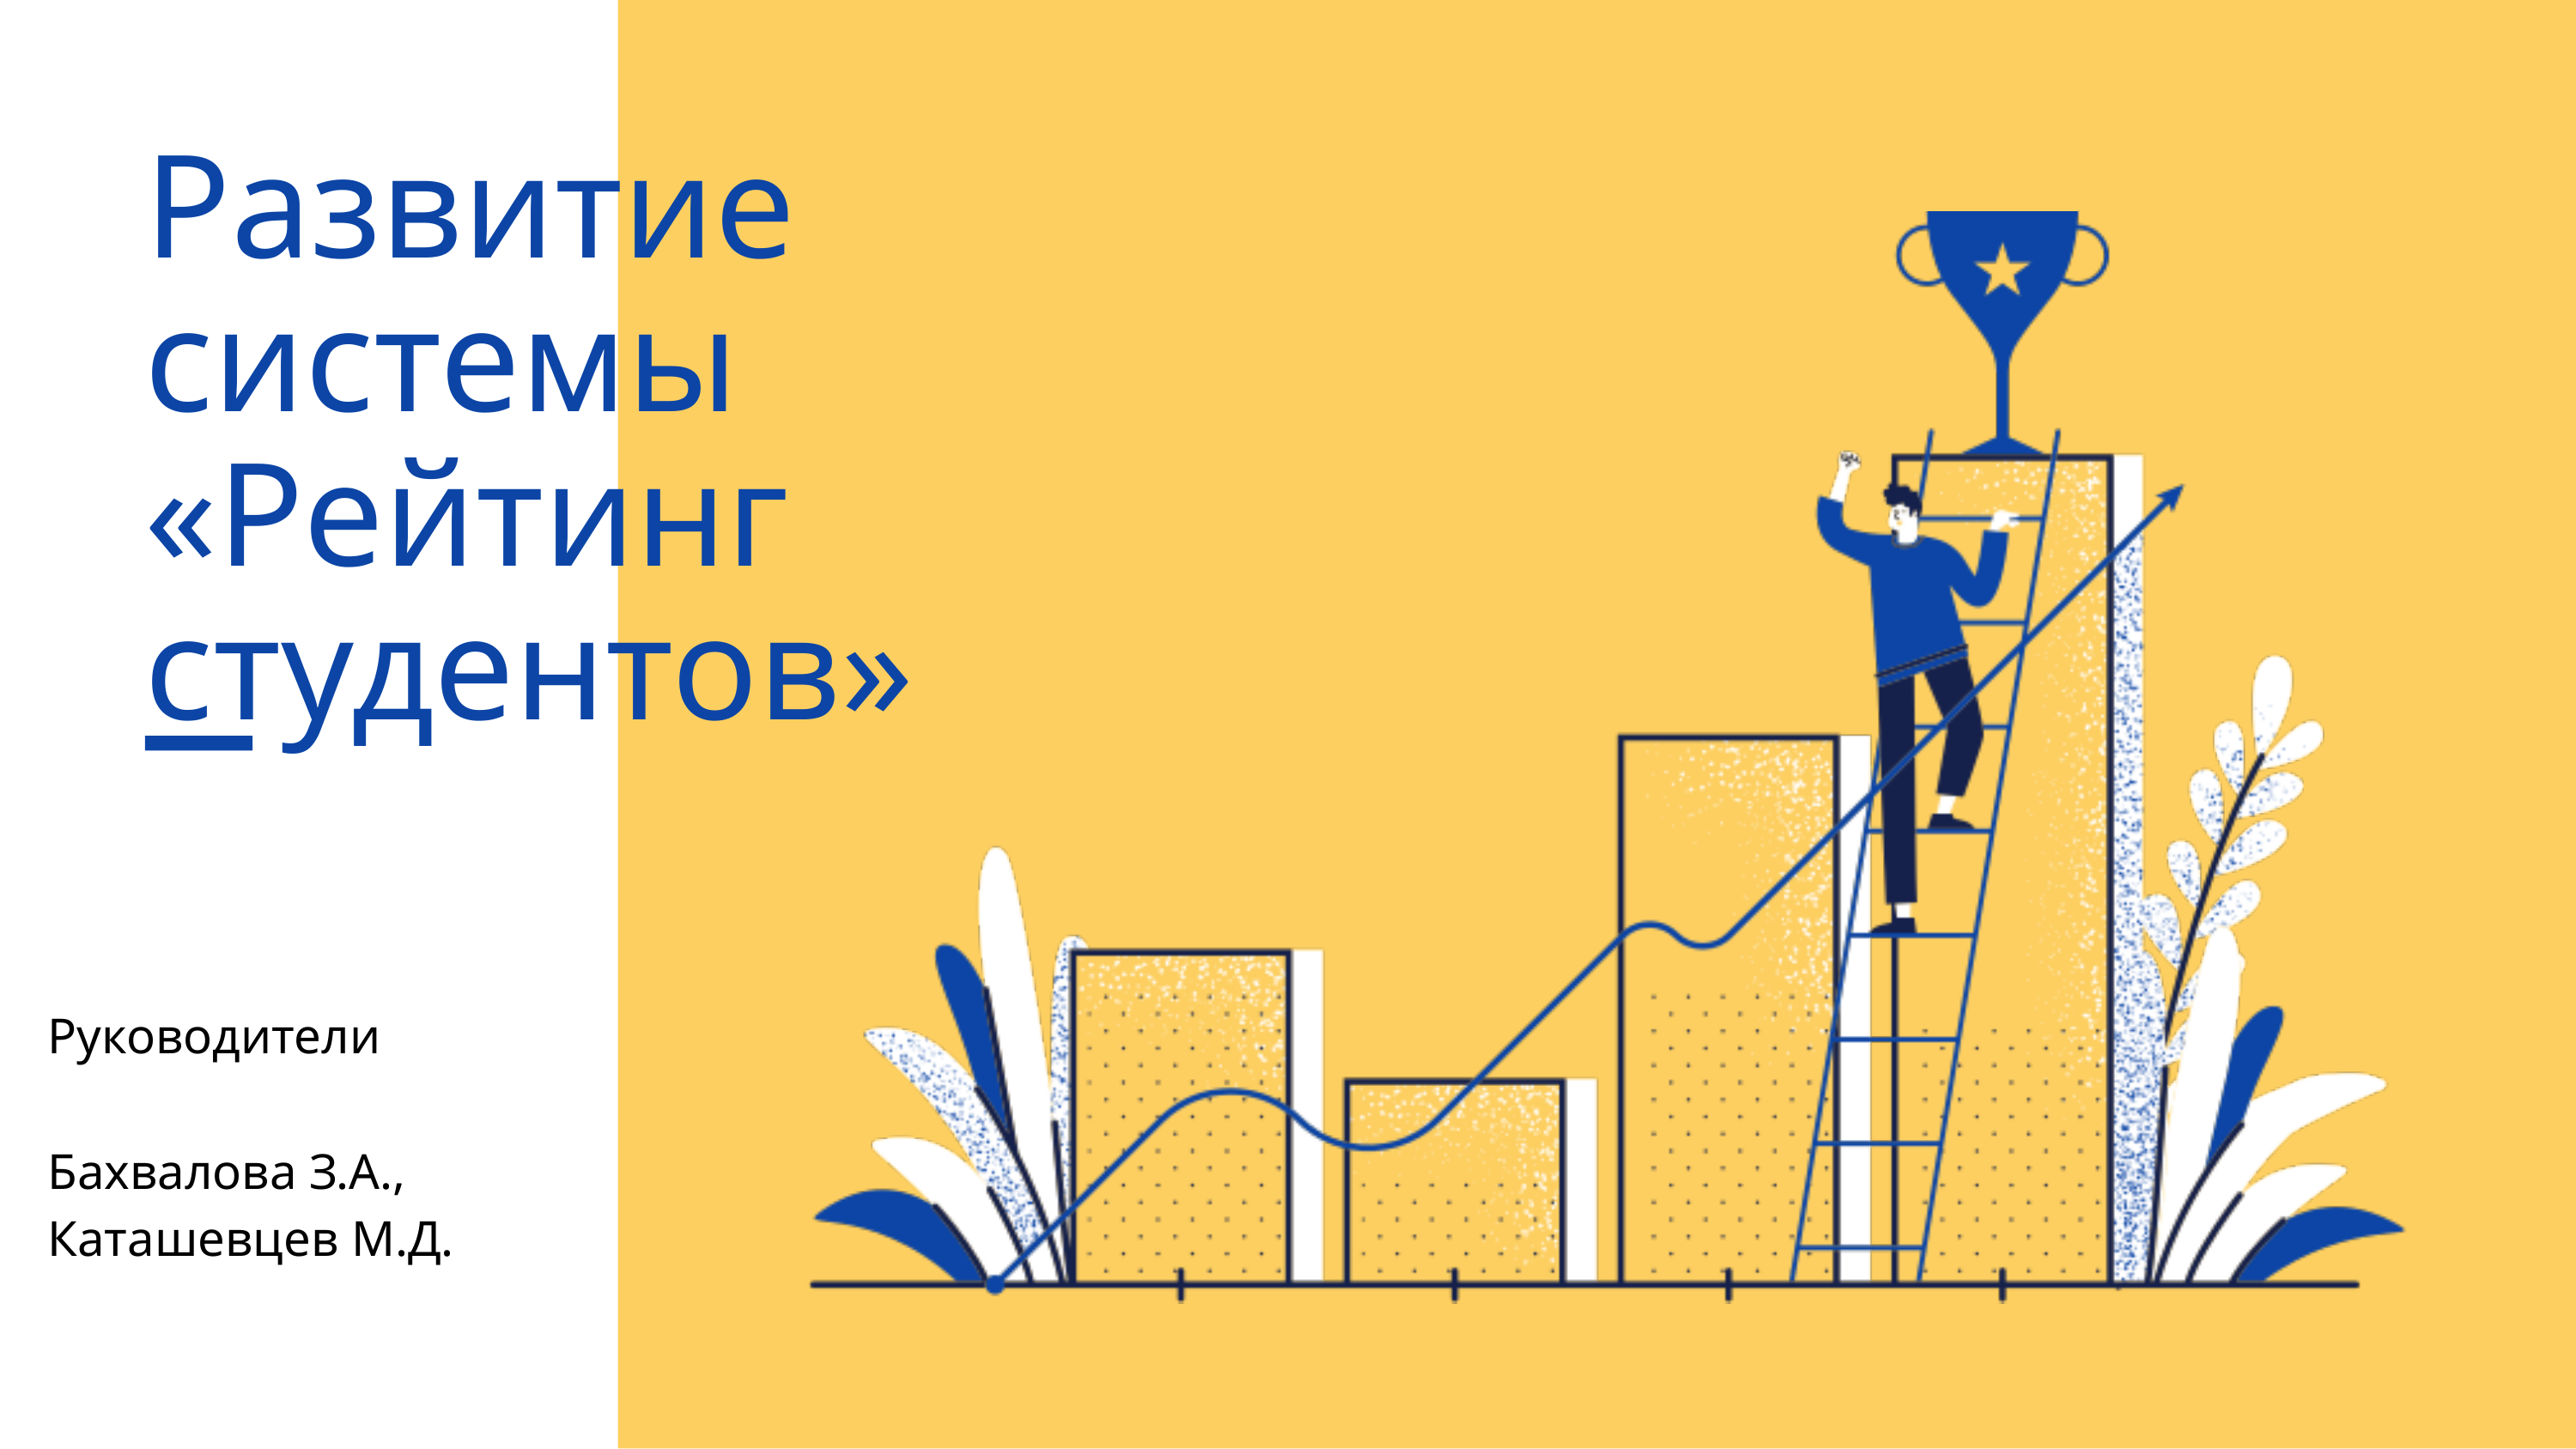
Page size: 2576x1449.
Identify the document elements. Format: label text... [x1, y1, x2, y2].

text_box Развитие системы «Рейтинг студентов» [144, 131, 1376, 749]
text_box [617, 0, 2576, 1449]
picture [788, 211, 2432, 1304]
text_box Руководители Бахвалова З.А., Каташевцев М.Д. [47, 996, 580, 1334]
